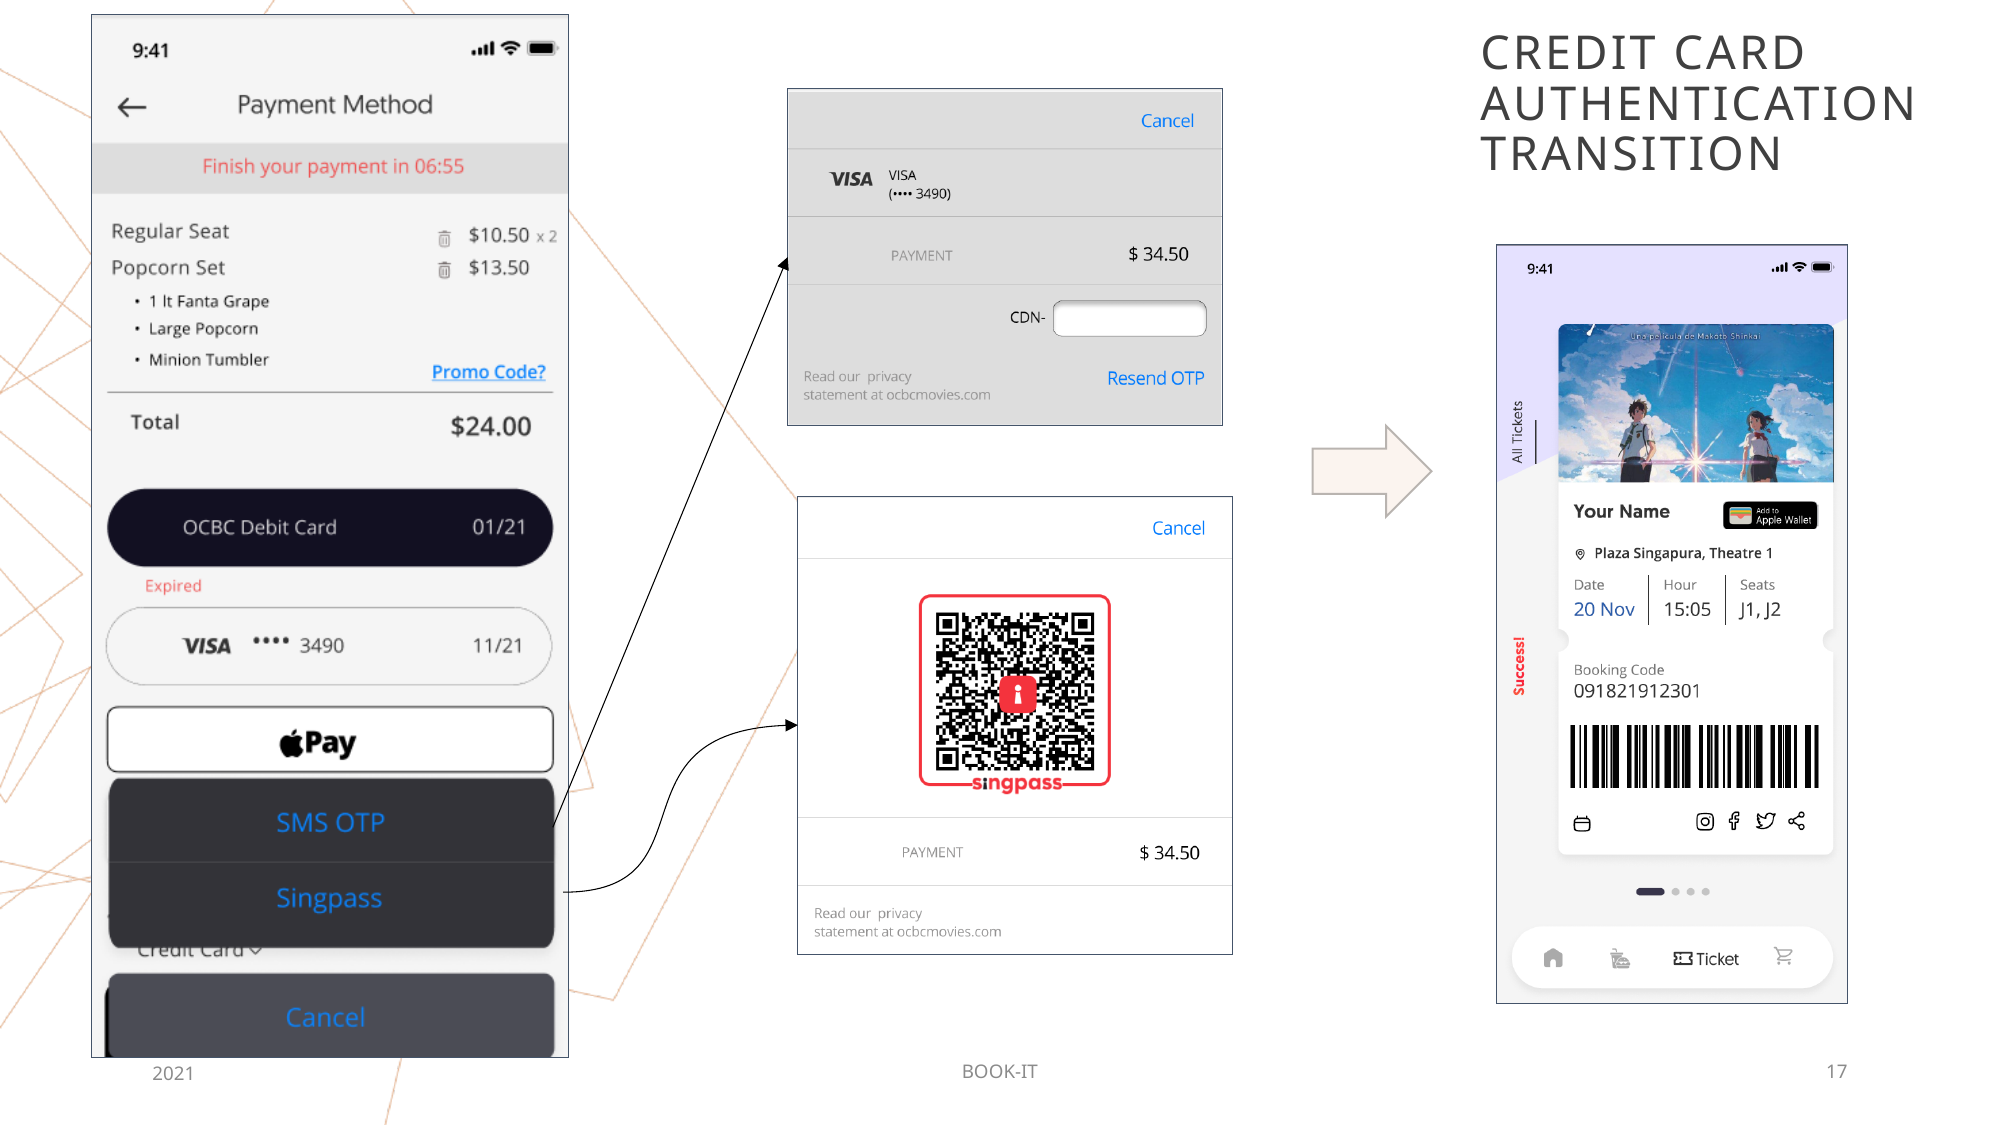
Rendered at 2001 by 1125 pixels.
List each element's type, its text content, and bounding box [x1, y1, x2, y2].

picture [1496, 244, 1848, 1004]
text_box [1311, 423, 1433, 520]
slide_number 2021 [137, 1042, 588, 1103]
slide_number 17 [1412, 1042, 1863, 1103]
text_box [563, 725, 798, 893]
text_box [552, 256, 788, 828]
footer BOOK-IT [662, 1042, 1338, 1103]
title Credit Card Authentication transition [1465, 22, 2000, 192]
picture [0, 0, 1233, 1125]
